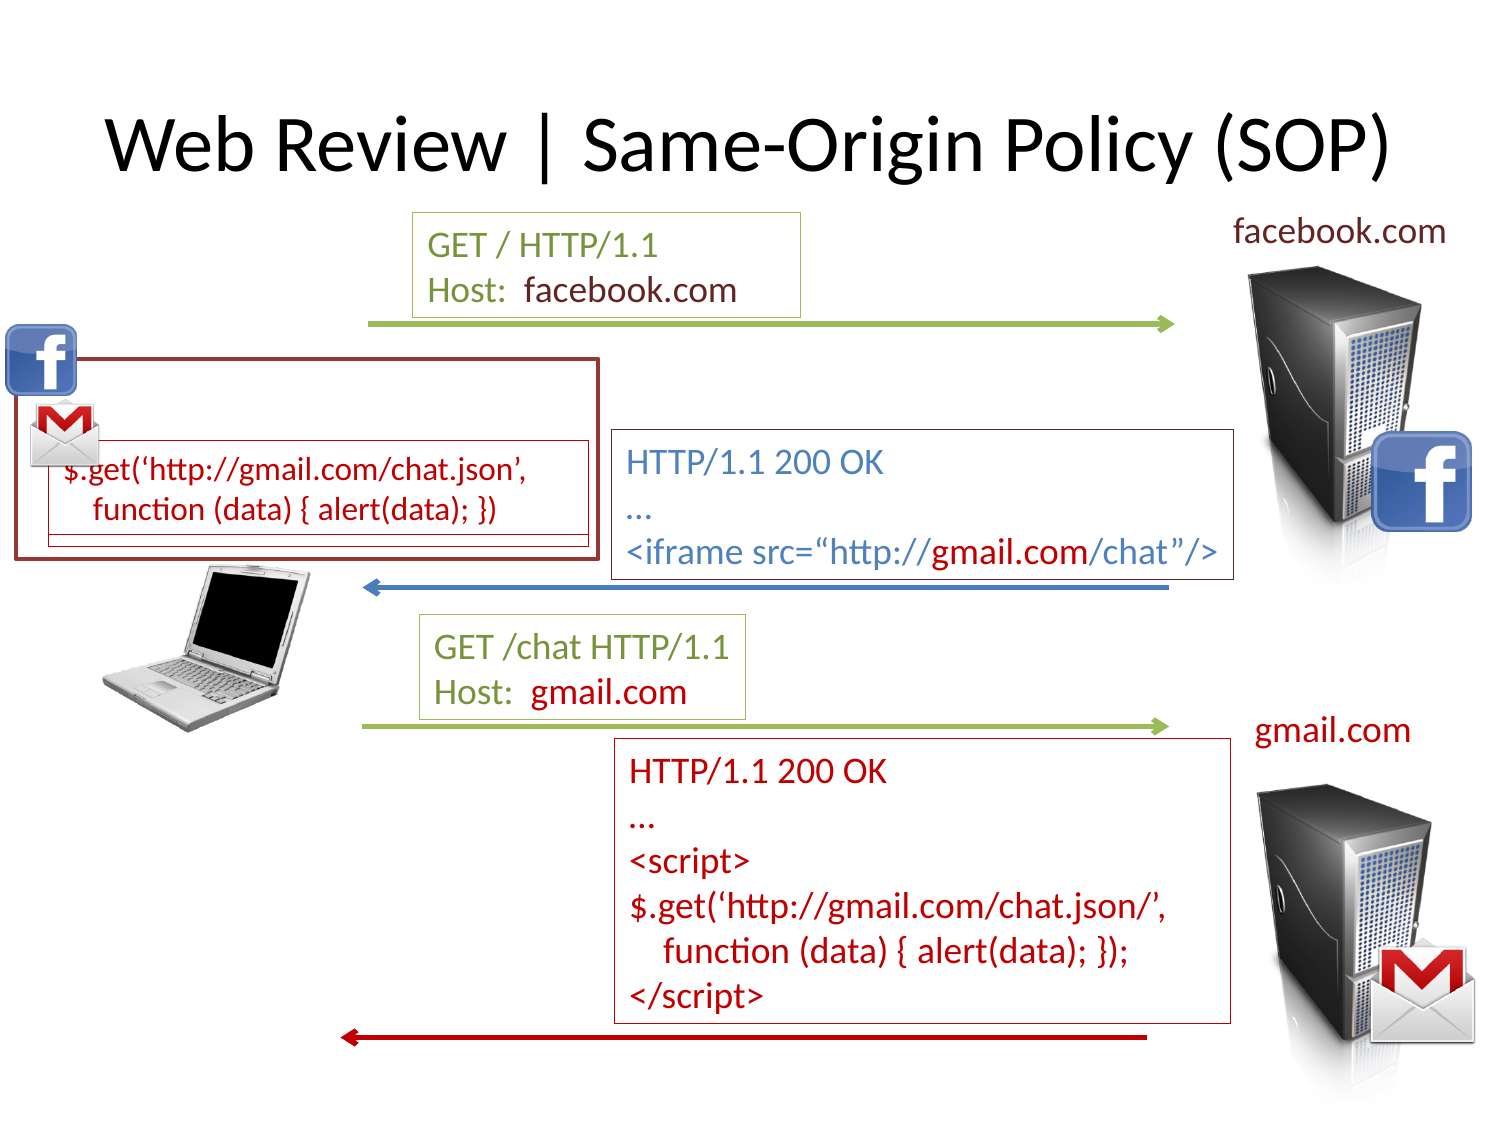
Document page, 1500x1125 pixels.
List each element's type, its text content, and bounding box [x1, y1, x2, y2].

picture [1256, 783, 1484, 1125]
text_box [82, 357, 600, 561]
text_box HTTP/1.1 200 OK … <iframe src=“http://gmail.com/chat”/> [611, 429, 1233, 580]
text_box gmail.com [1239, 697, 1428, 758]
text_box [14, 405, 69, 561]
picture [74, 524, 344, 753]
text_box GET / HTTP/1.1 Host: facebook.com [412, 212, 801, 318]
text_box facebook.com [1218, 199, 1463, 259]
picture [5, 324, 105, 473]
text_box GET /chat HTTP/1.1 Host: gmail.com [419, 614, 746, 720]
text_box HTTP/1.1 200 OK … <script> $.get(‘http://gmail.com/chat.json/’, function (data) { alert(data); }); </script> [614, 738, 1231, 1024]
text_box [48, 440, 589, 547]
title Web Review | Same-Origin Policy (SOP) [75, 45, 1425, 233]
picture [1246, 265, 1473, 612]
